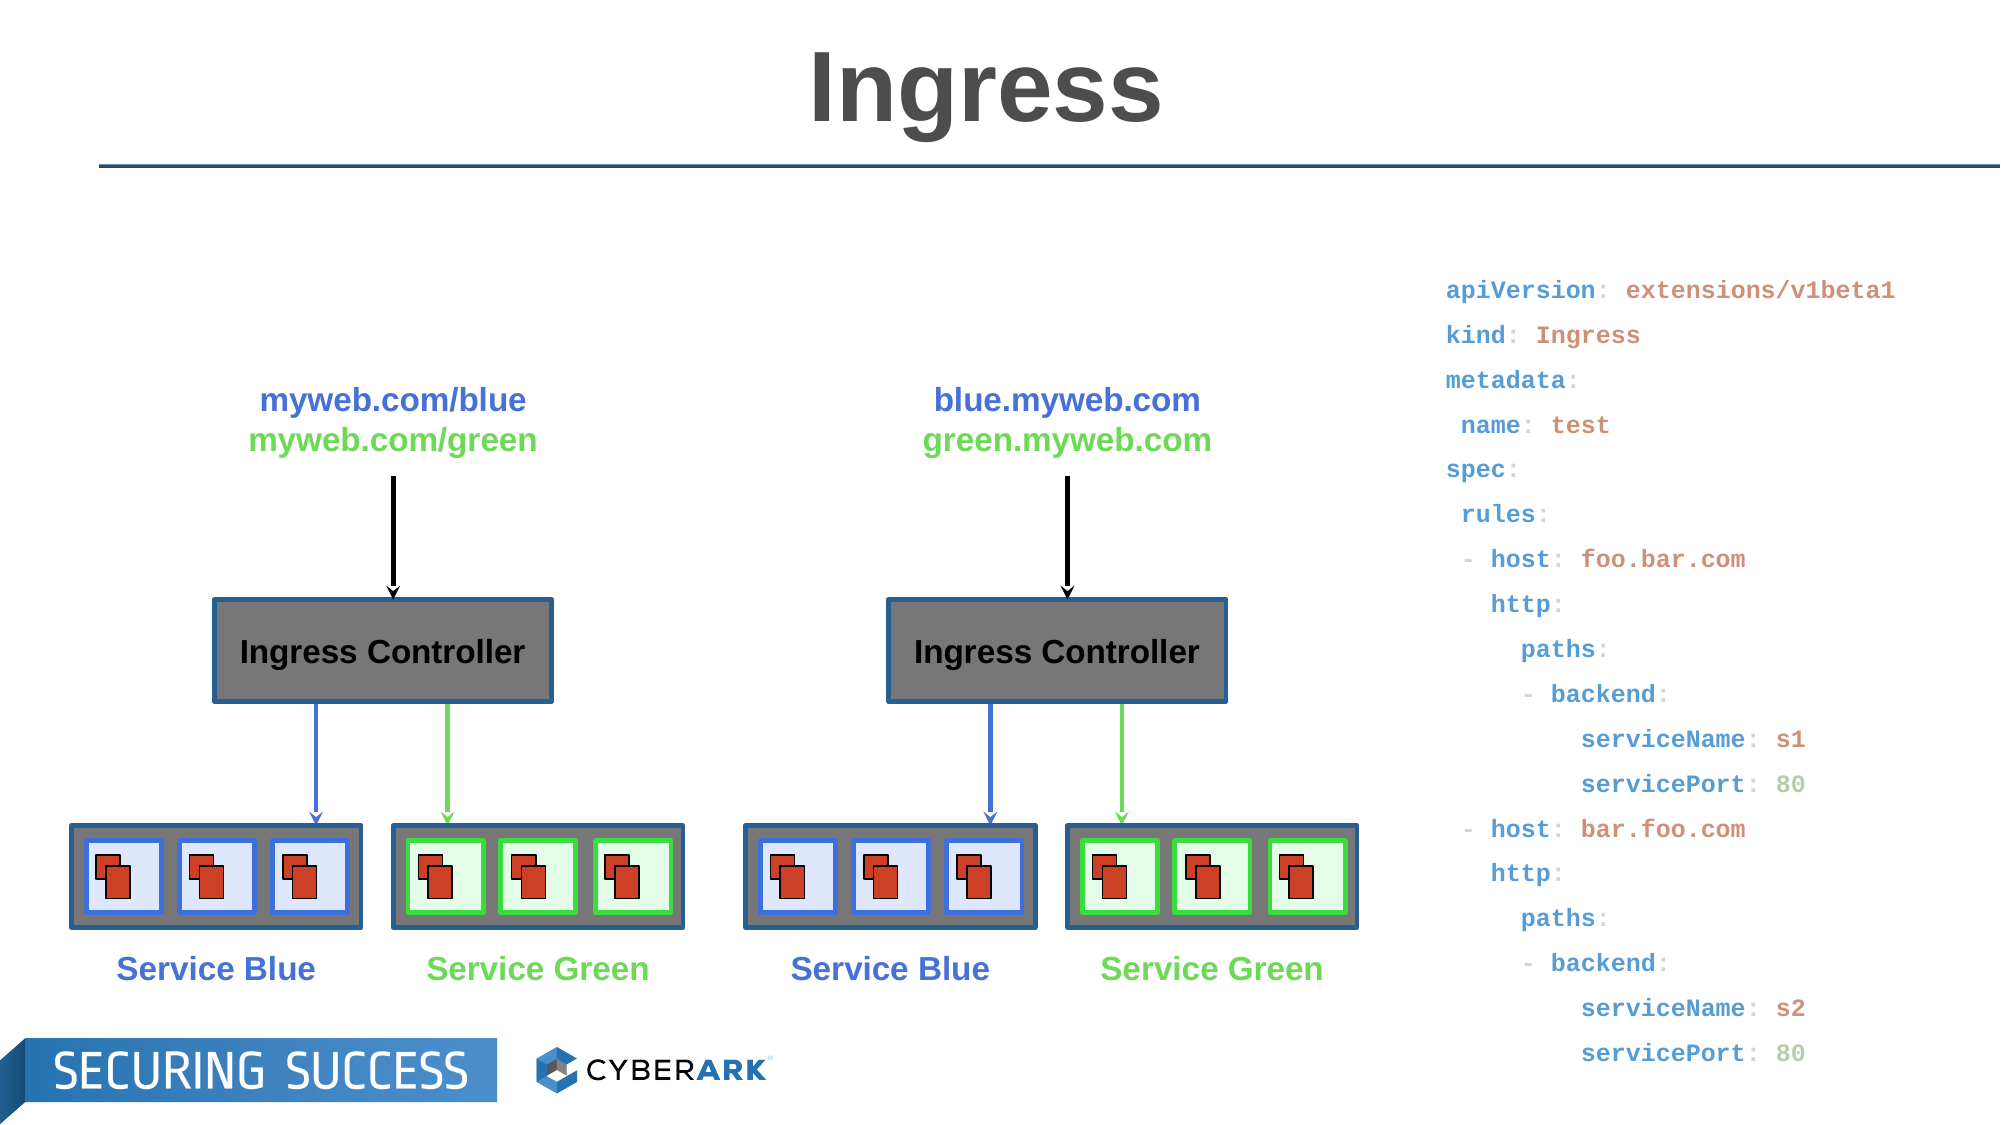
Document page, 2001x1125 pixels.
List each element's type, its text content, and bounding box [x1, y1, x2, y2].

text_box apiVersion: extensions/v1beta1 kind: Ingress metadata: name: test spec: rules: - host: foo.bar.com http: paths: - backend: serviceName: s1 servicePort: 80 - host: bar.foo.com http: paths: - backend: serviceName: s2 servicePort: 80 [1425, 238, 2000, 688]
picture [99, 163, 2000, 168]
title Ingress [99, 0, 1900, 164]
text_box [71, 358, 683, 1000]
picture [0, 1038, 773, 1125]
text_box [745, 358, 1358, 1000]
